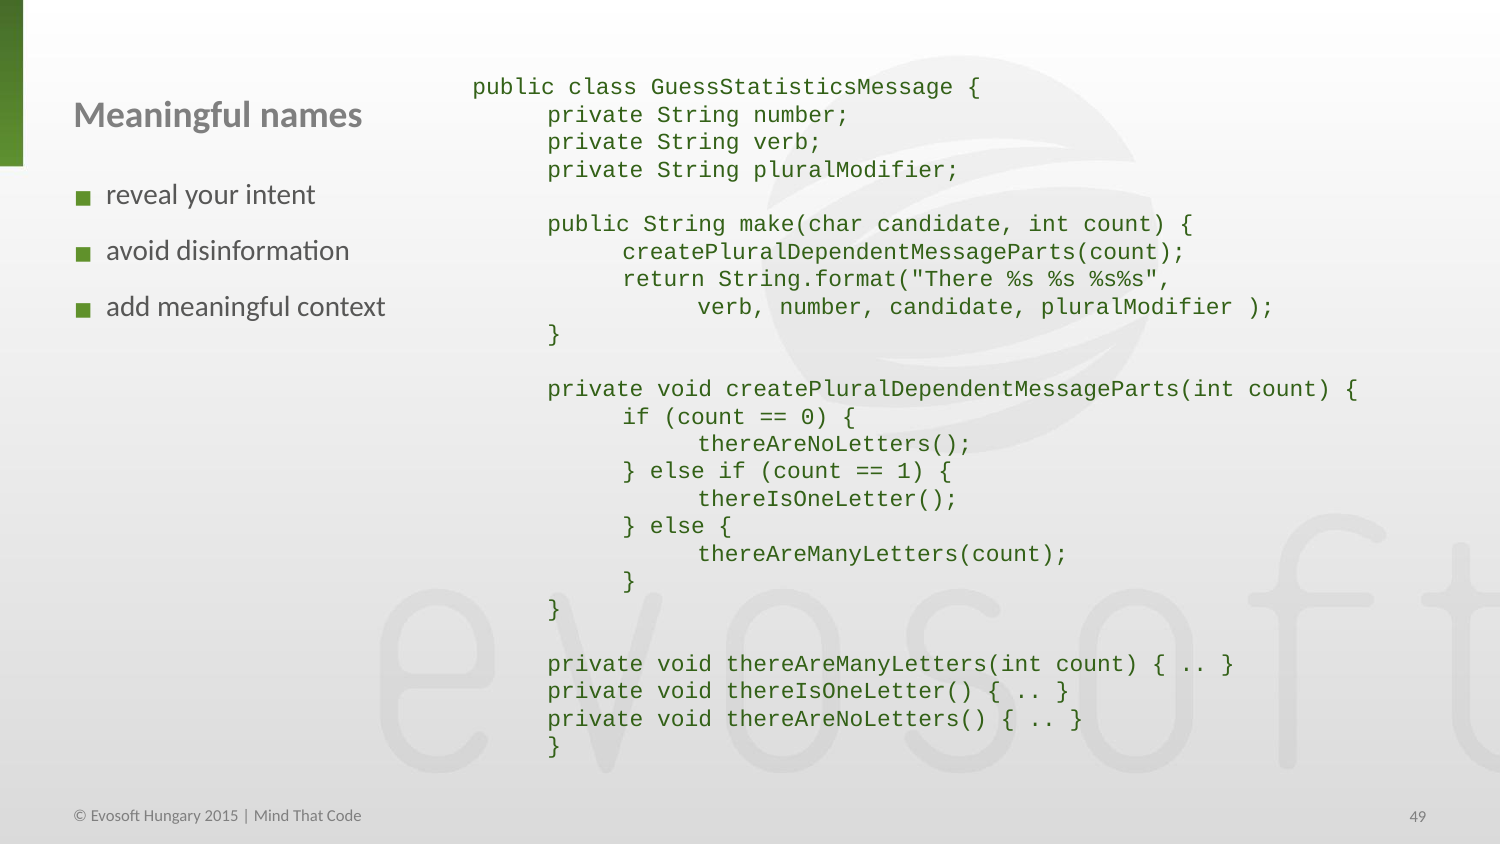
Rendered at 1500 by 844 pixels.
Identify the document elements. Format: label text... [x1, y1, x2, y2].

text_box public class GuessStatisticsMessage { private String number; private String verb; private String pluralModifier; public String make(char candidate, int count) { createPluralDependentMessageParts(count); return String.format("There %s %s %s%s", verb, number, candidate, pluralModifier ); } private void createPluralDependentMessageParts(int count) { if (count == 0) { thereAreNoLetters(); } else if (count == 1) { thereIsOneLetter(); } else { thereAreManyLetters(count); } } private void thereAreManyLetters(int count) { .. } private void thereIsOneLetter() { .. } private void thereAreNoLetters() { .. } } [457, 56, 1475, 835]
list reveal your intent avoid disinformation add meaningful context [73, 168, 457, 786]
picture [0, 0, 1500, 844]
list Meaningful names [73, 83, 457, 129]
